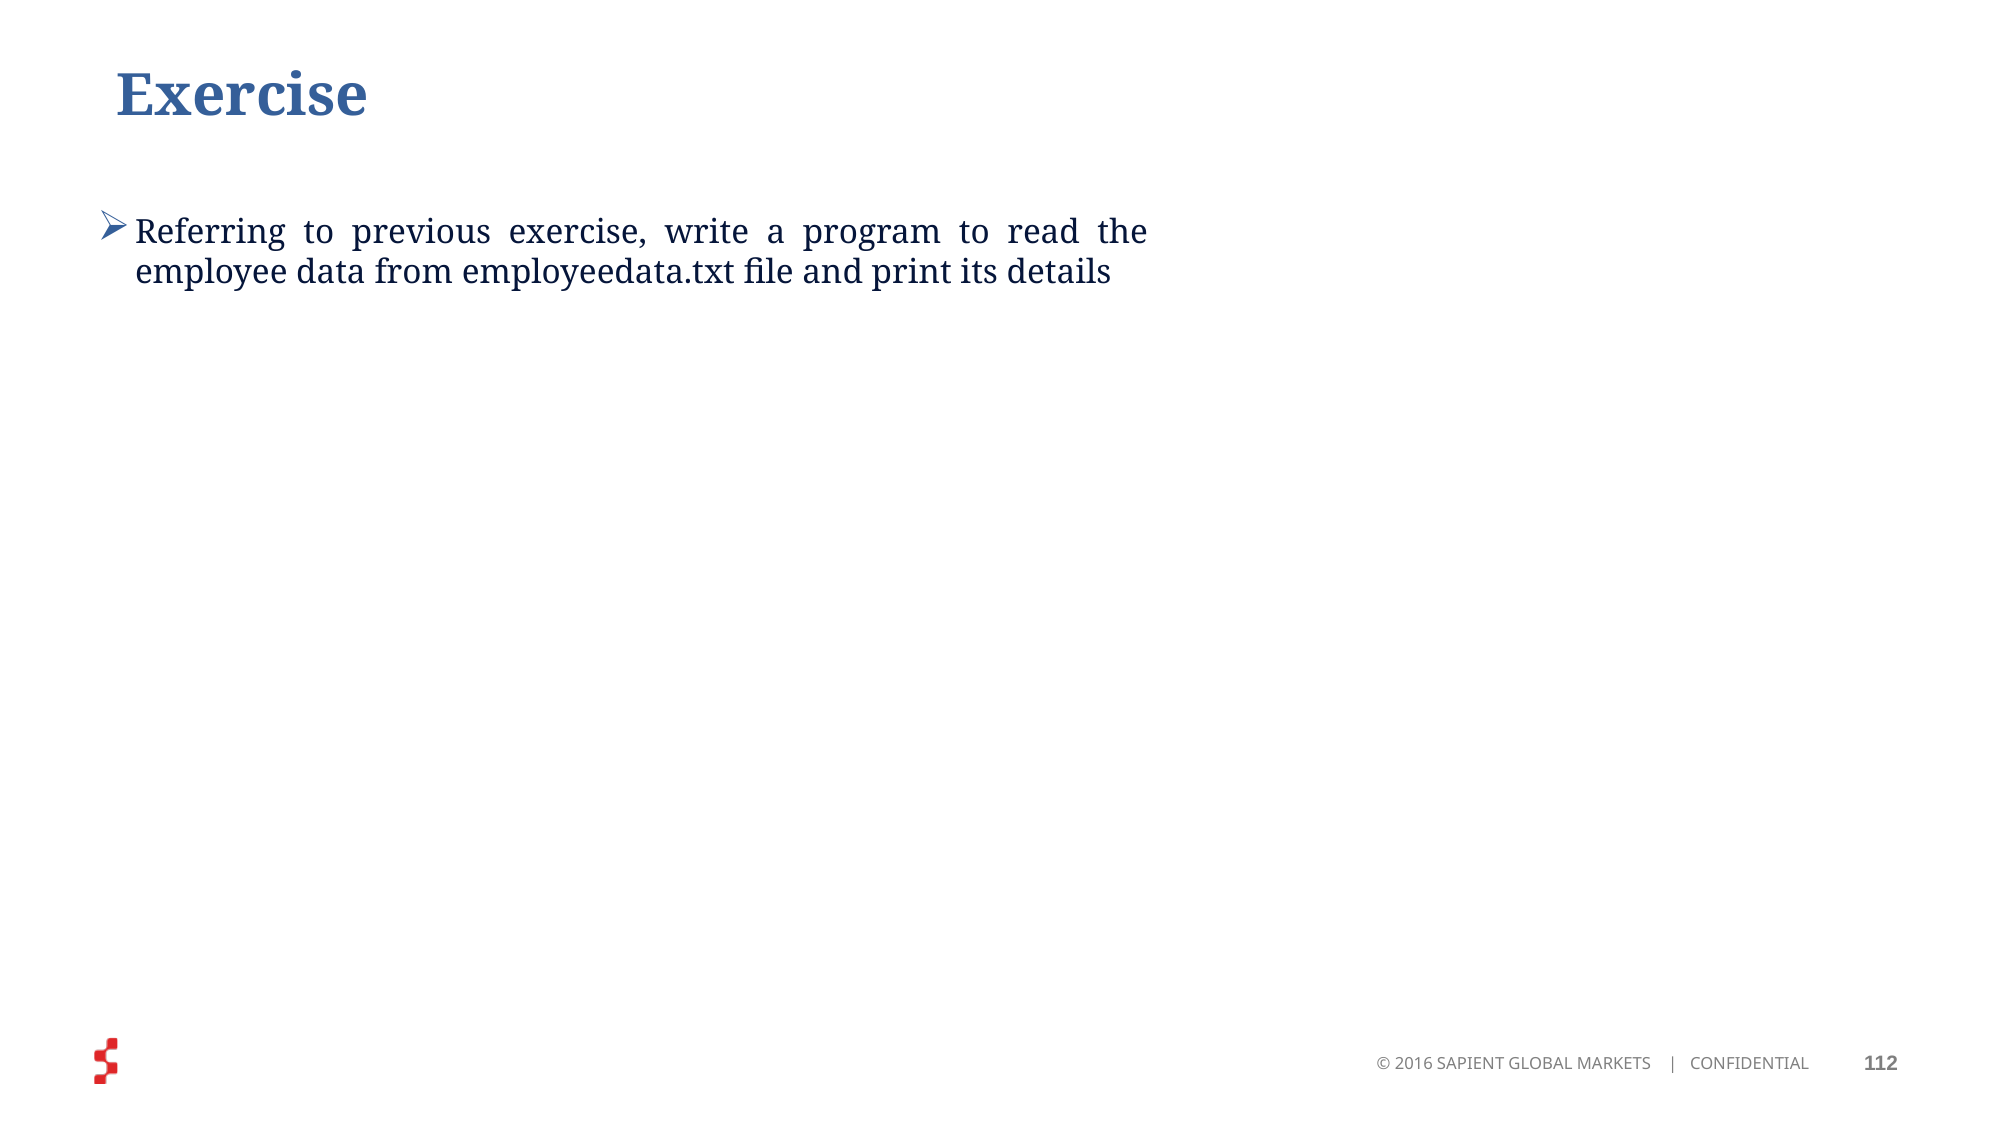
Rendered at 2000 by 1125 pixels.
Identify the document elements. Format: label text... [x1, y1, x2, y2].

list Referring to previous exercise, write a program to read the employee data from employeedata.txt file and print its details [97, 210, 1150, 973]
title Exercise [116, 50, 1967, 163]
